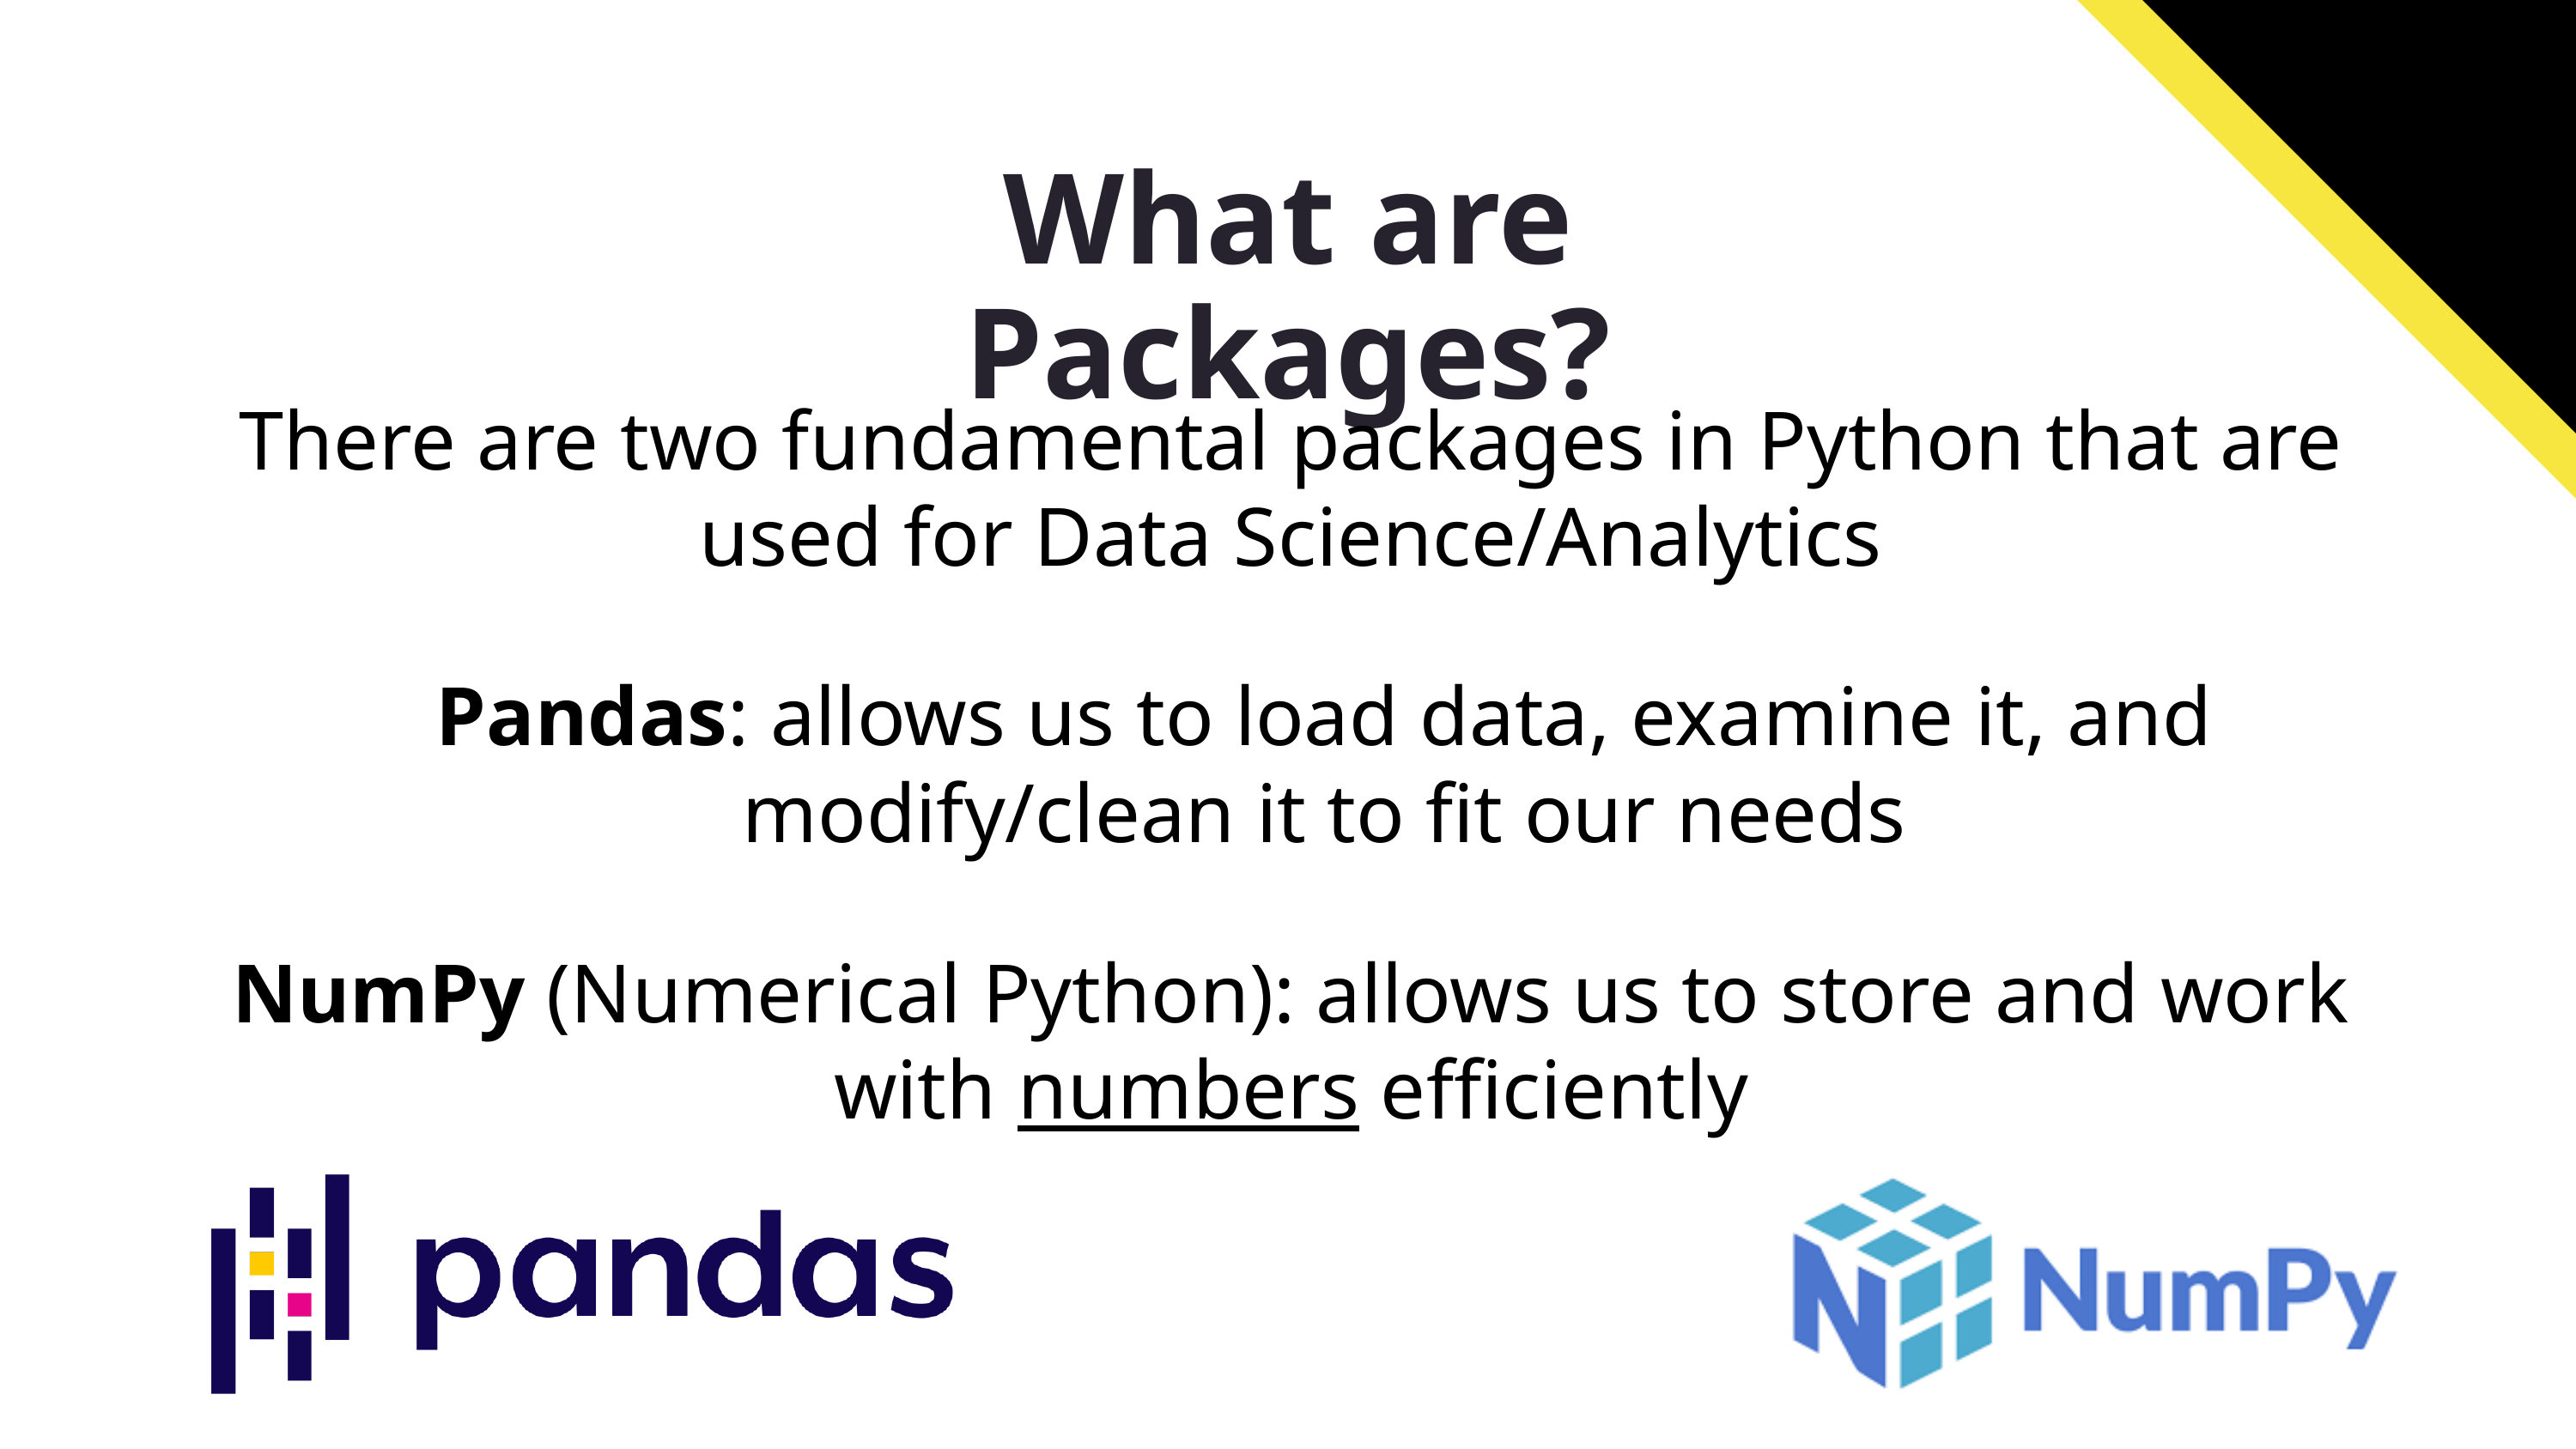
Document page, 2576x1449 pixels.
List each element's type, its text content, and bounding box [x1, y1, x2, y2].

text_box Pandas: allows us to load data, examine it, and modify/clean it to fit our needs [175, 652, 2473, 872]
picture [1753, 1130, 2440, 1439]
text_box There are two fundamental packages in Python that are used for Data Science/Analytics [142, 376, 2439, 596]
text_box NumPy (Numerical Python): allows us to store and work with numbers efficiently [142, 929, 2439, 1149]
text_box What are Packages? [760, 142, 1816, 376]
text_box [2202, 0, 2576, 325]
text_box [2173, 0, 2576, 361]
picture [175, 1119, 988, 1449]
